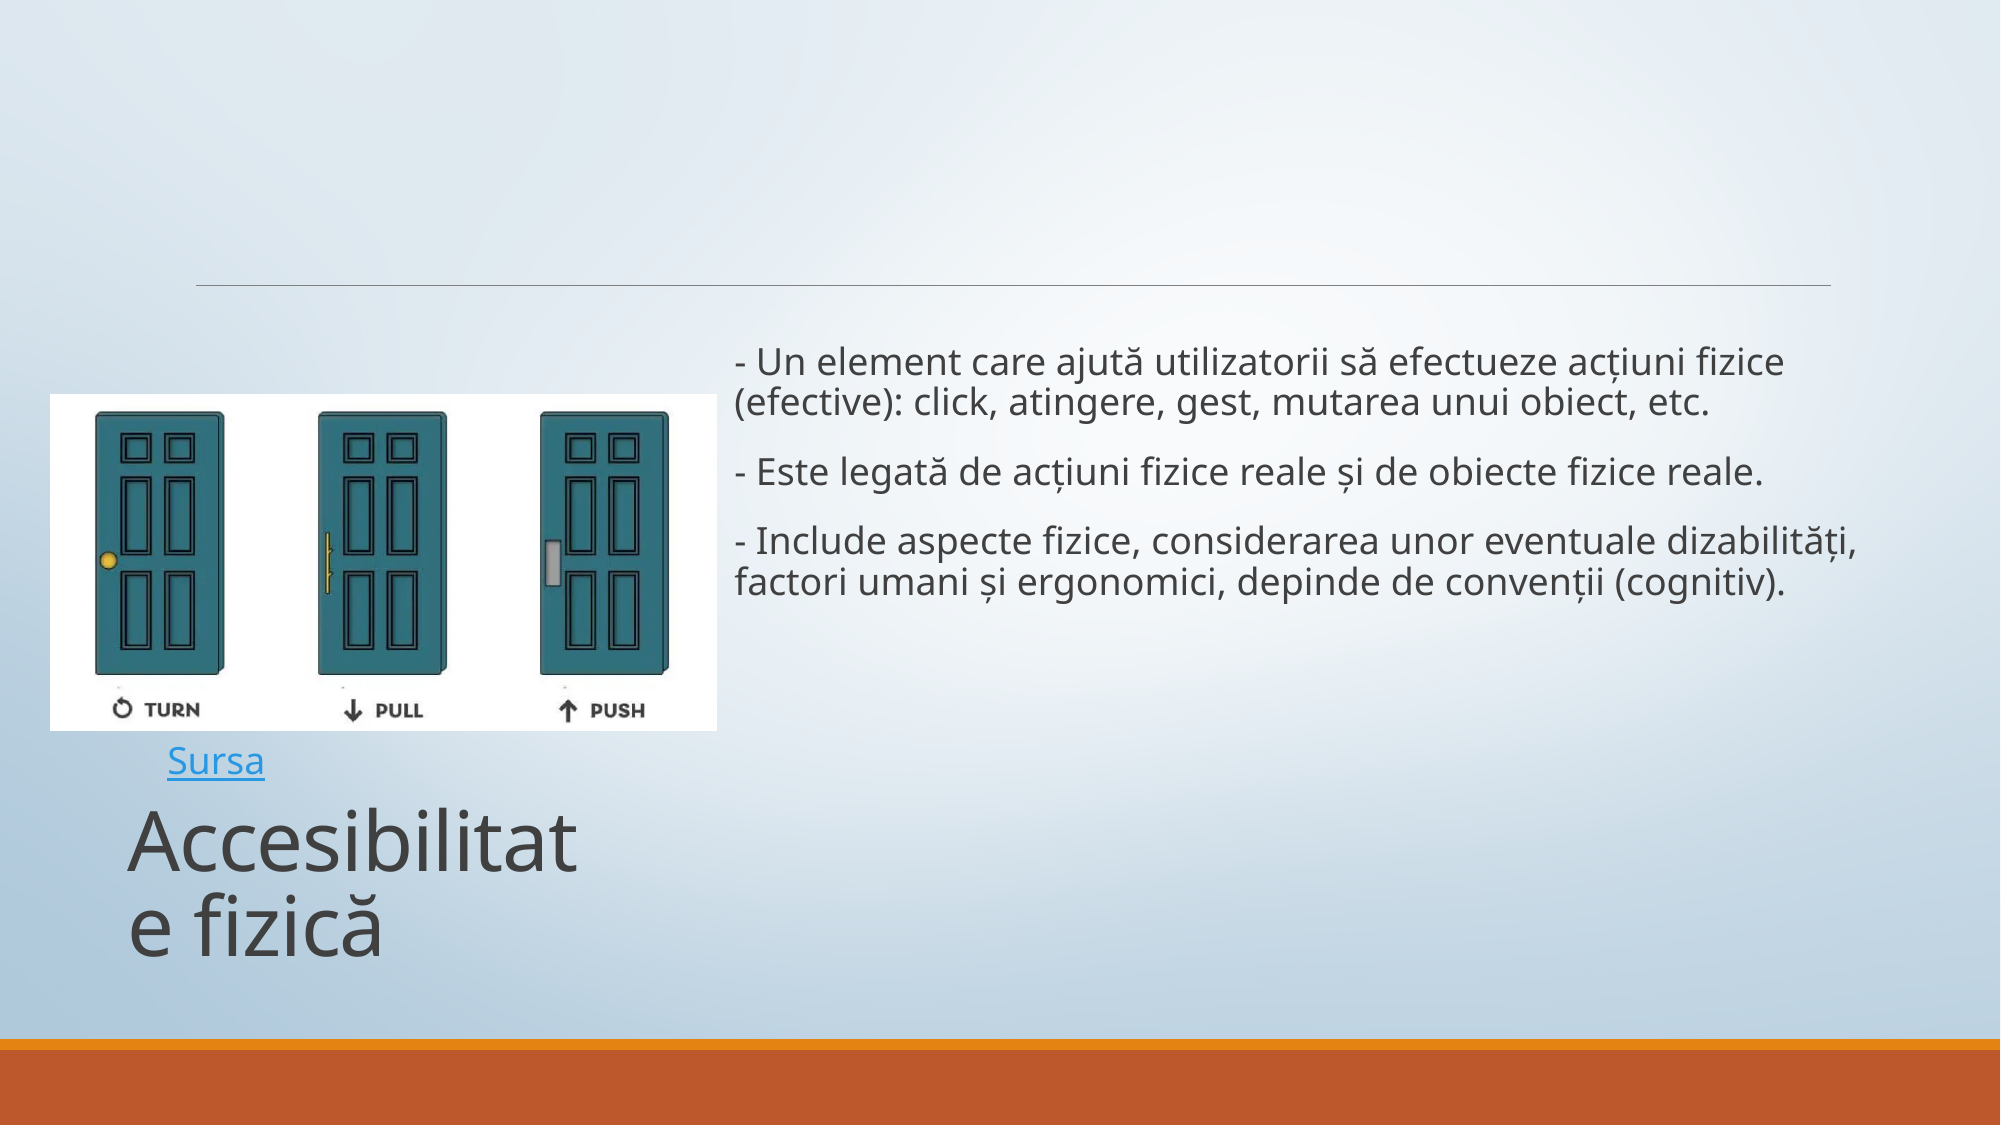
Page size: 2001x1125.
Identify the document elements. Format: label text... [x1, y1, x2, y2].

title Accesibilitate fizică [112, 739, 633, 981]
list - Un element care ajută utilizatorii să efectueze acțiuni fizice (efective): click, atingere, gest, mutarea unui obiect, etc. - Este legată de acțiuni fizice reale și de obiecte fizice reale. - Include aspecte fizice, considerarea unor eventuale dizabilități, factori umani și ergonomici, depinde de convenții (cognitiv). [719, 266, 1882, 1098]
text_box Sursa [152, 739, 458, 796]
title Accesibilitate fizică [112, 125, 633, 391]
picture [50, 394, 718, 731]
